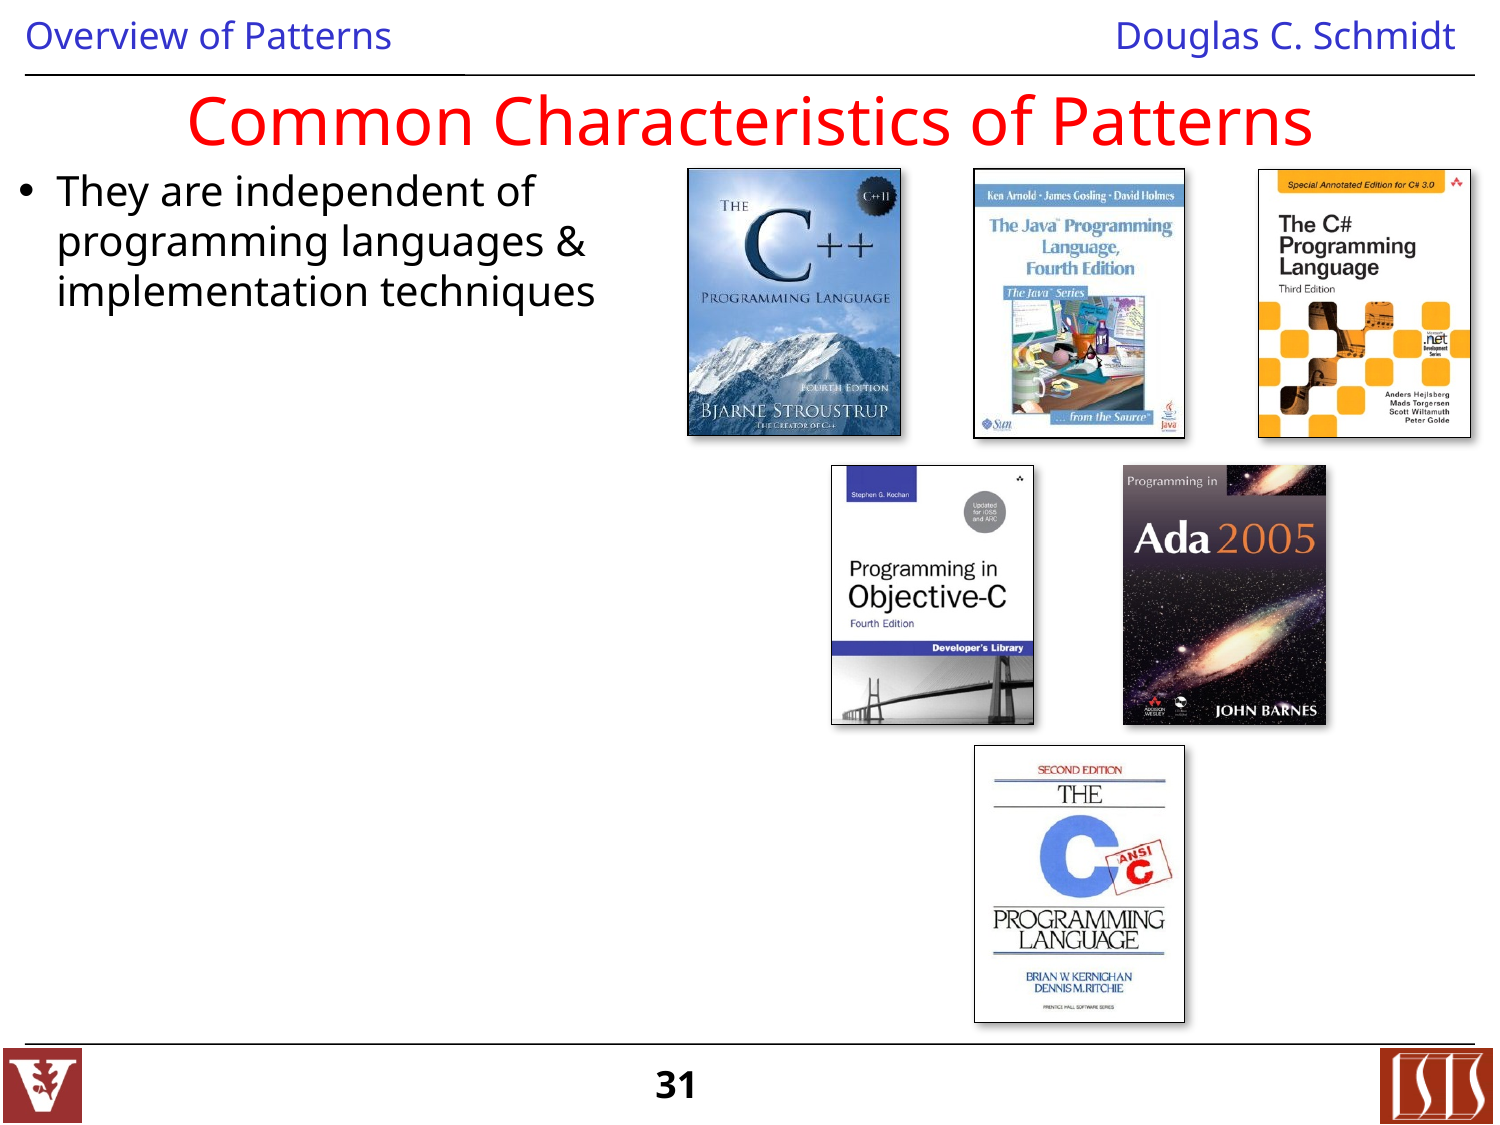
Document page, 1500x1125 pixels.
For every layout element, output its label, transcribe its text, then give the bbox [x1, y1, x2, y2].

picture [1122, 465, 1326, 725]
title Common Characteristics of Patterns [18, 87, 1485, 151]
text_box [1192, 209, 1500, 586]
picture [3, 1048, 82, 1123]
picture [974, 169, 1184, 438]
picture [1258, 169, 1471, 438]
picture [688, 169, 901, 436]
picture [974, 745, 1185, 1023]
picture [831, 465, 1034, 725]
picture [1380, 1048, 1493, 1124]
list They are independent of programming languages & implementation techniques [3, 156, 742, 931]
